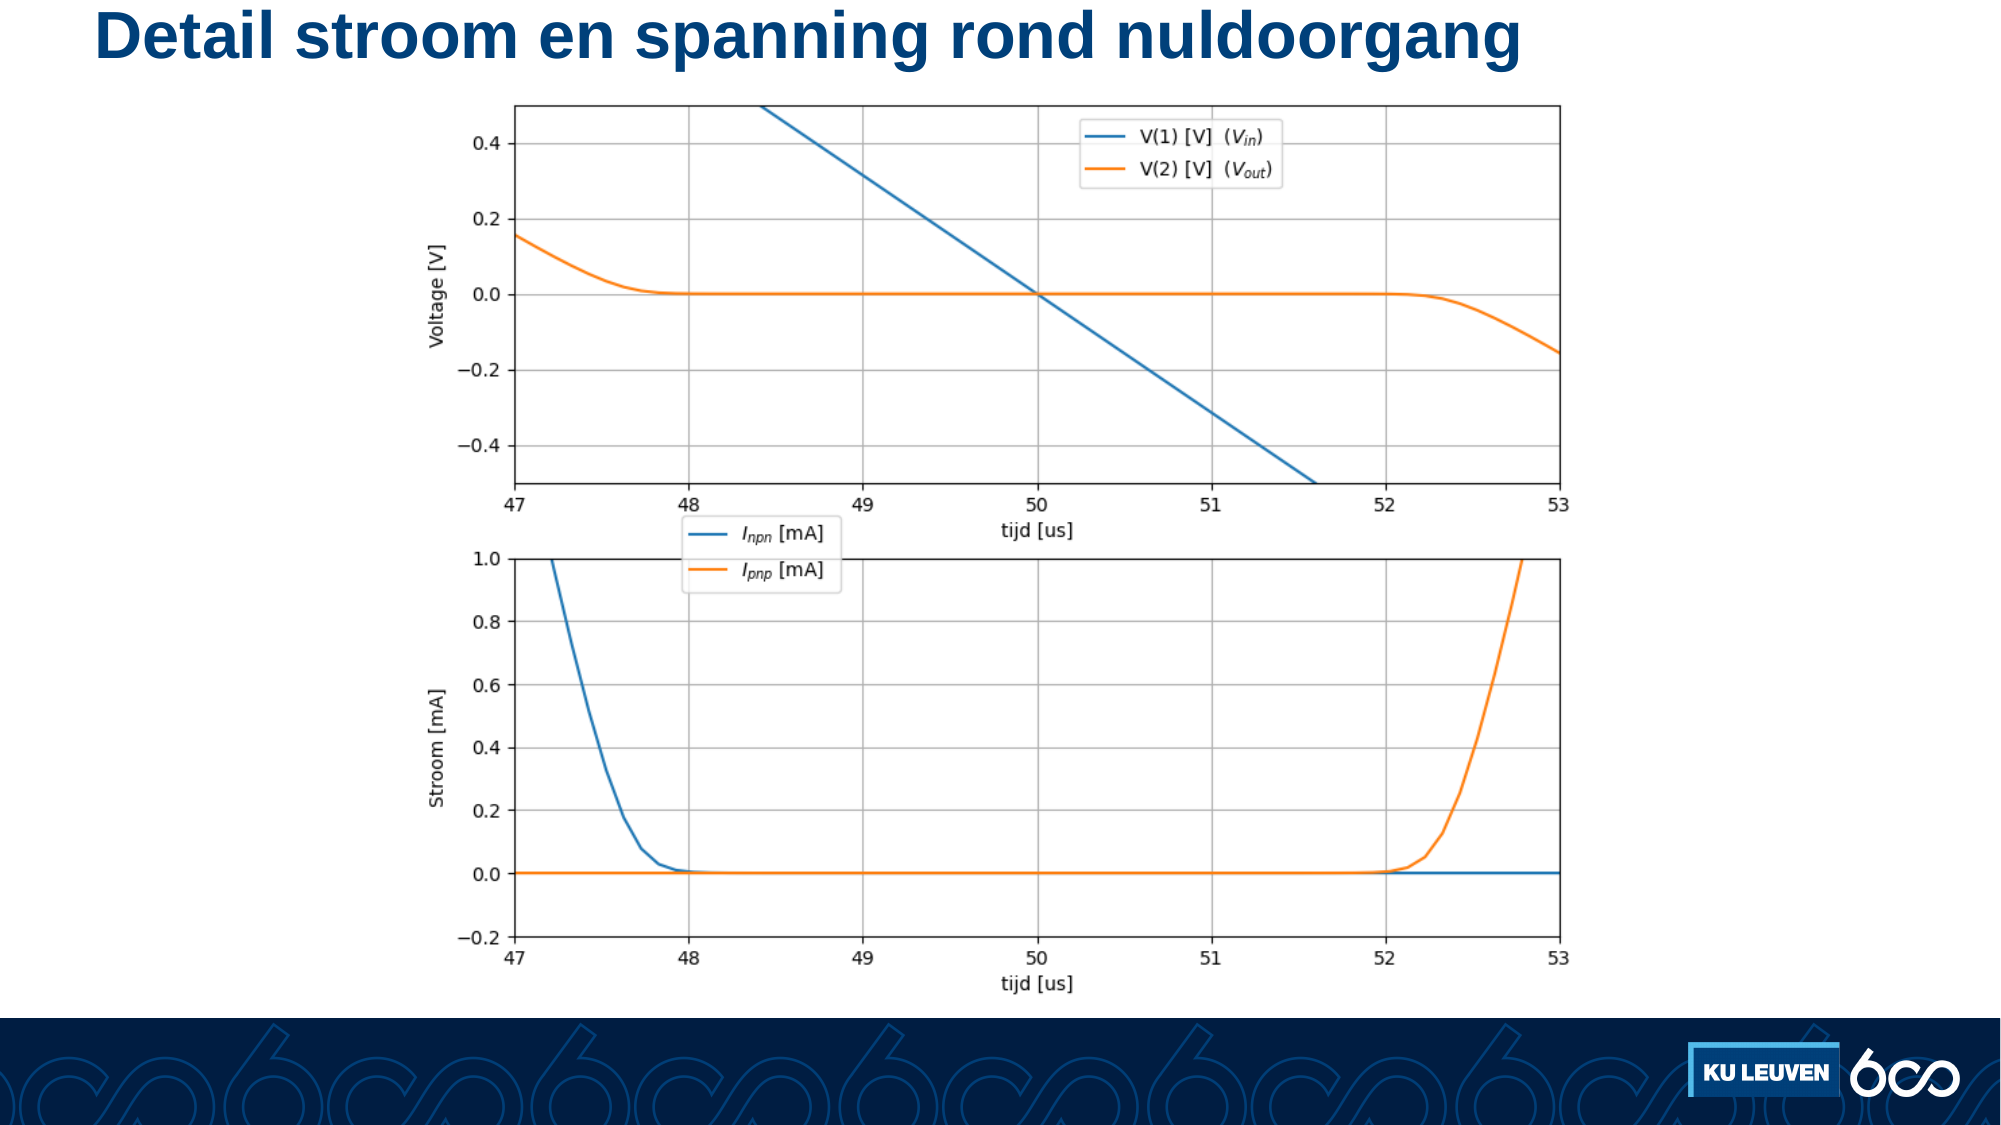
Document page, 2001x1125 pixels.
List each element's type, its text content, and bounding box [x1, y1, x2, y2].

picture [0, 1018, 2001, 1125]
picture [416, 92, 1584, 1008]
title Detail stroom en spanning rond nuldoorgang [94, 0, 1906, 108]
